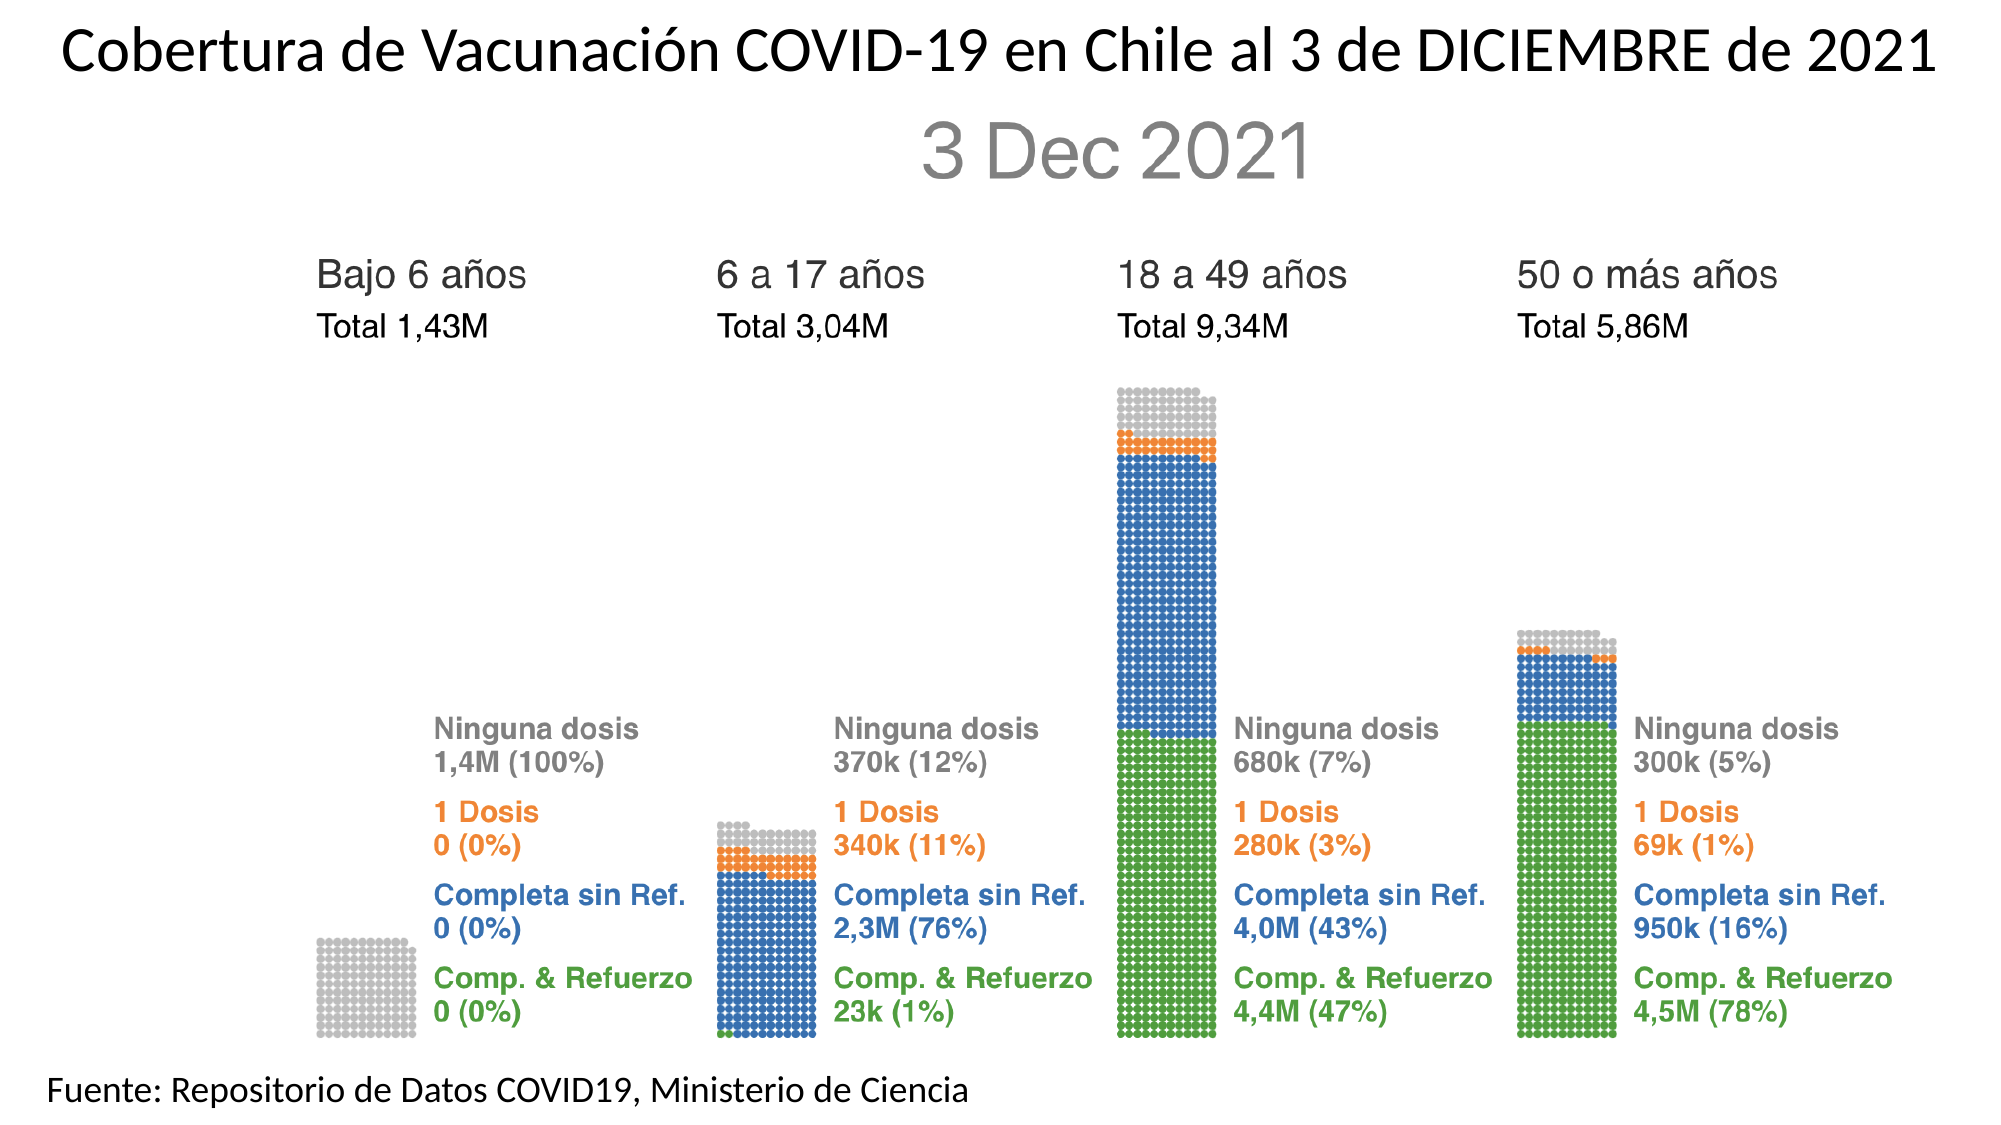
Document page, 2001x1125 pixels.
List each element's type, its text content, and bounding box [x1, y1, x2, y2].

picture [268, 93, 1920, 1058]
text_box Fuente: Repositorio de Datos COVID19, Ministerio de Ciencia [31, 1057, 986, 1118]
text_box Cobertura de Vacunación COVID-19 en Chile al 3 de DICIEMBRE de 2021 [0, 0, 2000, 93]
